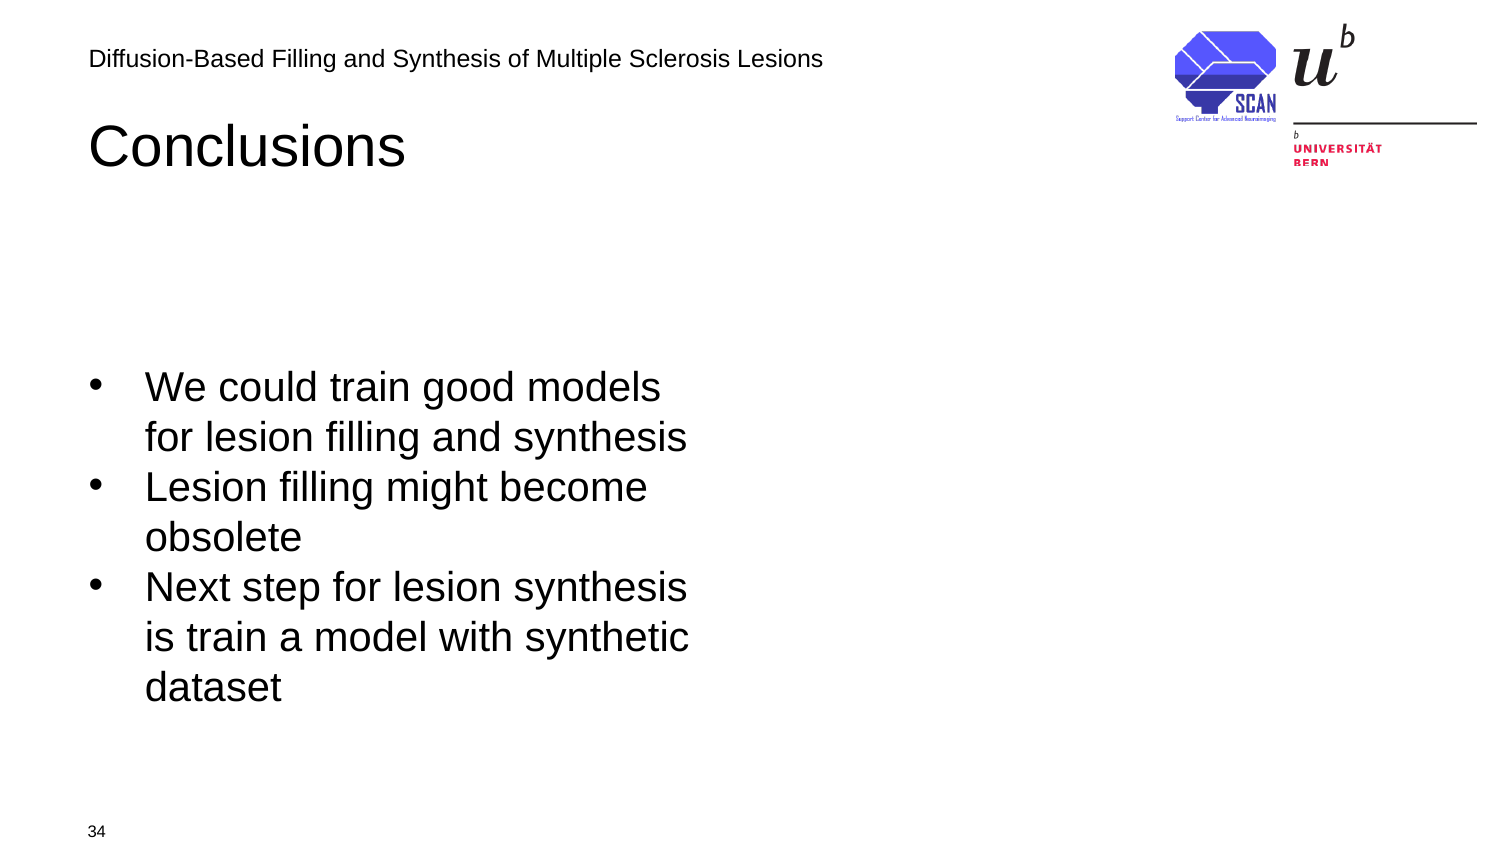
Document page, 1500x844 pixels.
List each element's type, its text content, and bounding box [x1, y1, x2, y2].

title Conclusions [88, 111, 1241, 179]
list We could train good models for lesion filling and synthesis Lesion filling might become obsolete Next step for lesion synthesis is train a model with synthetic dataset [88, 359, 700, 788]
list Diffusion-Based Filling and Synthesis of Multiple Sclerosis Lesions [88, 46, 1241, 76]
picture [1175, 26, 1276, 127]
